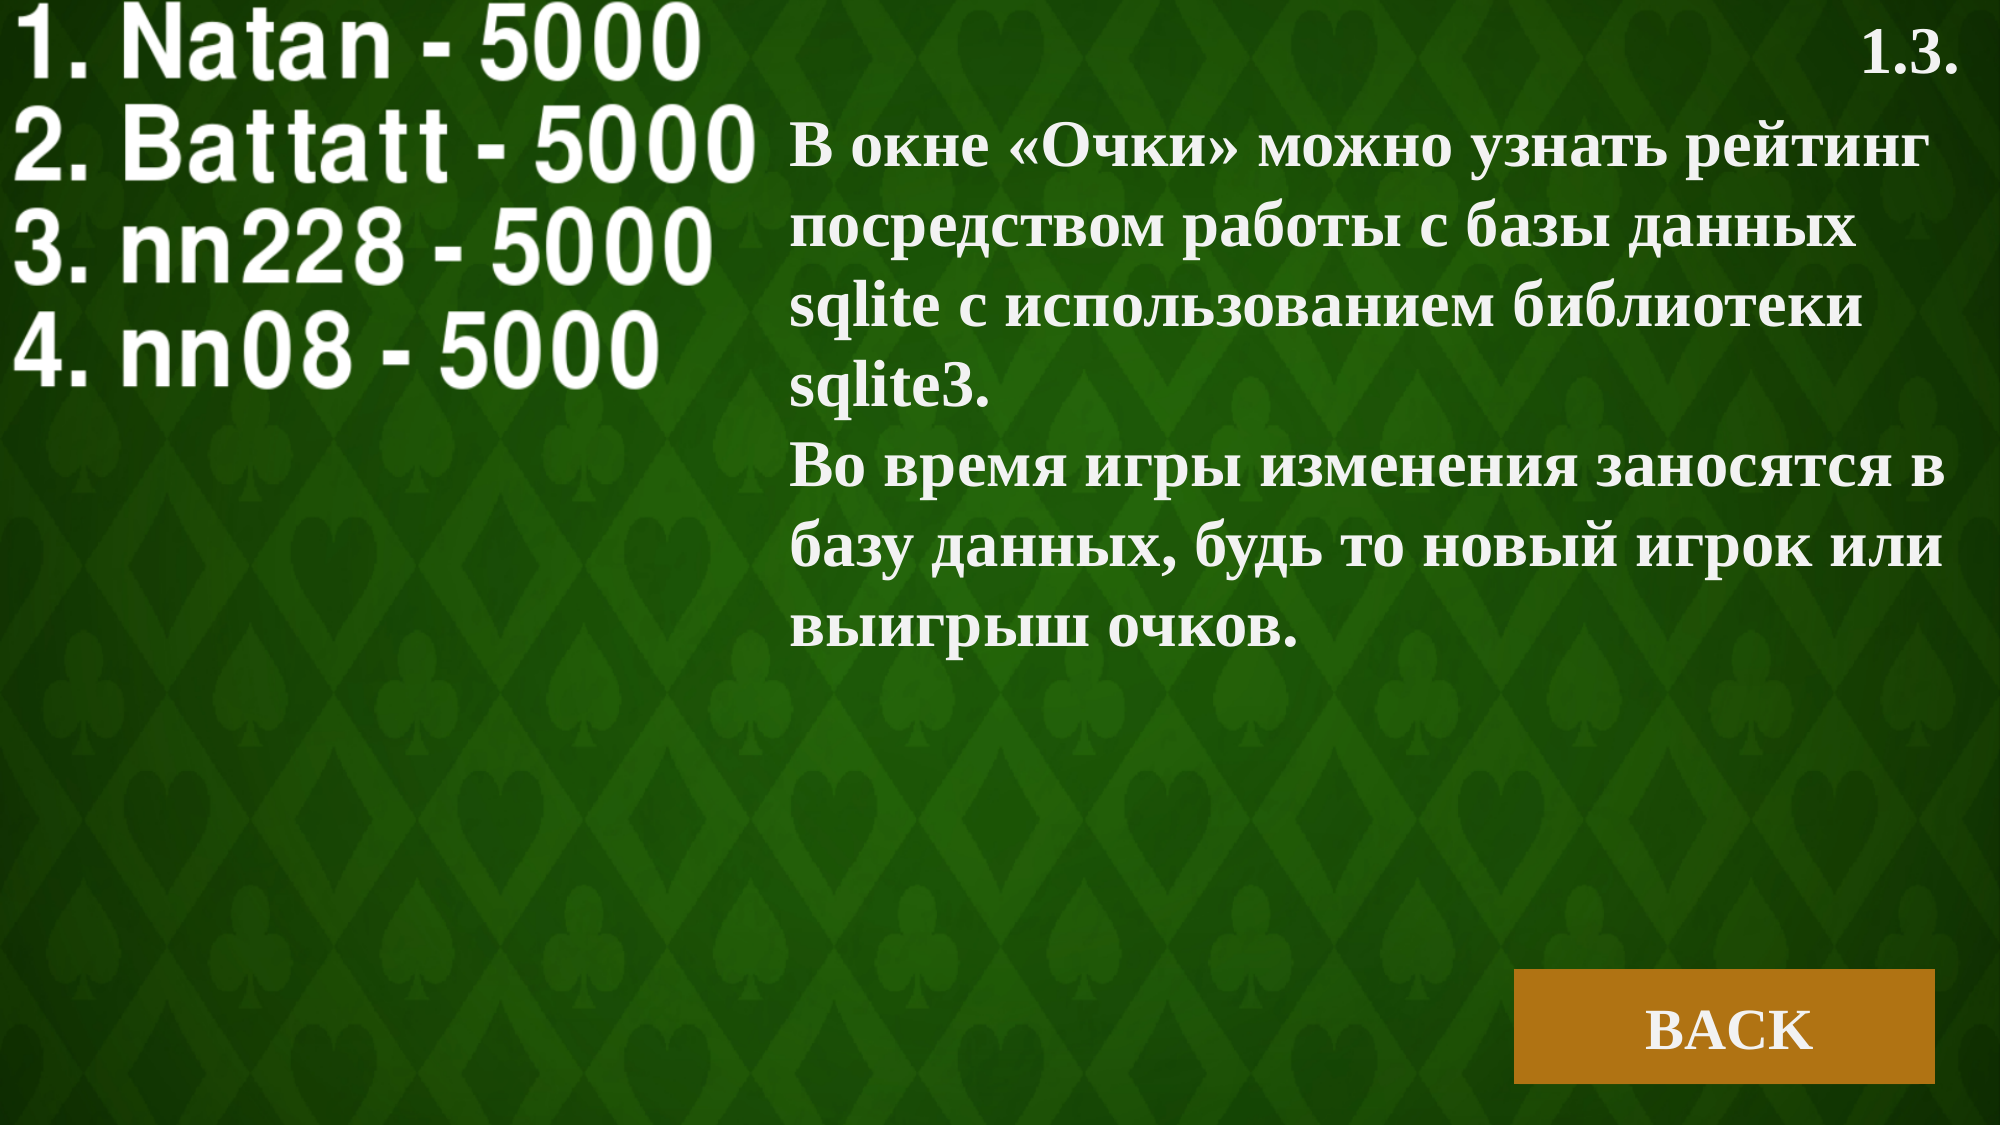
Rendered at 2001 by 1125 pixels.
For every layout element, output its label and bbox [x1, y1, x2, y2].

picture [0, 0, 2000, 1125]
text_box [1514, 969, 1935, 1084]
